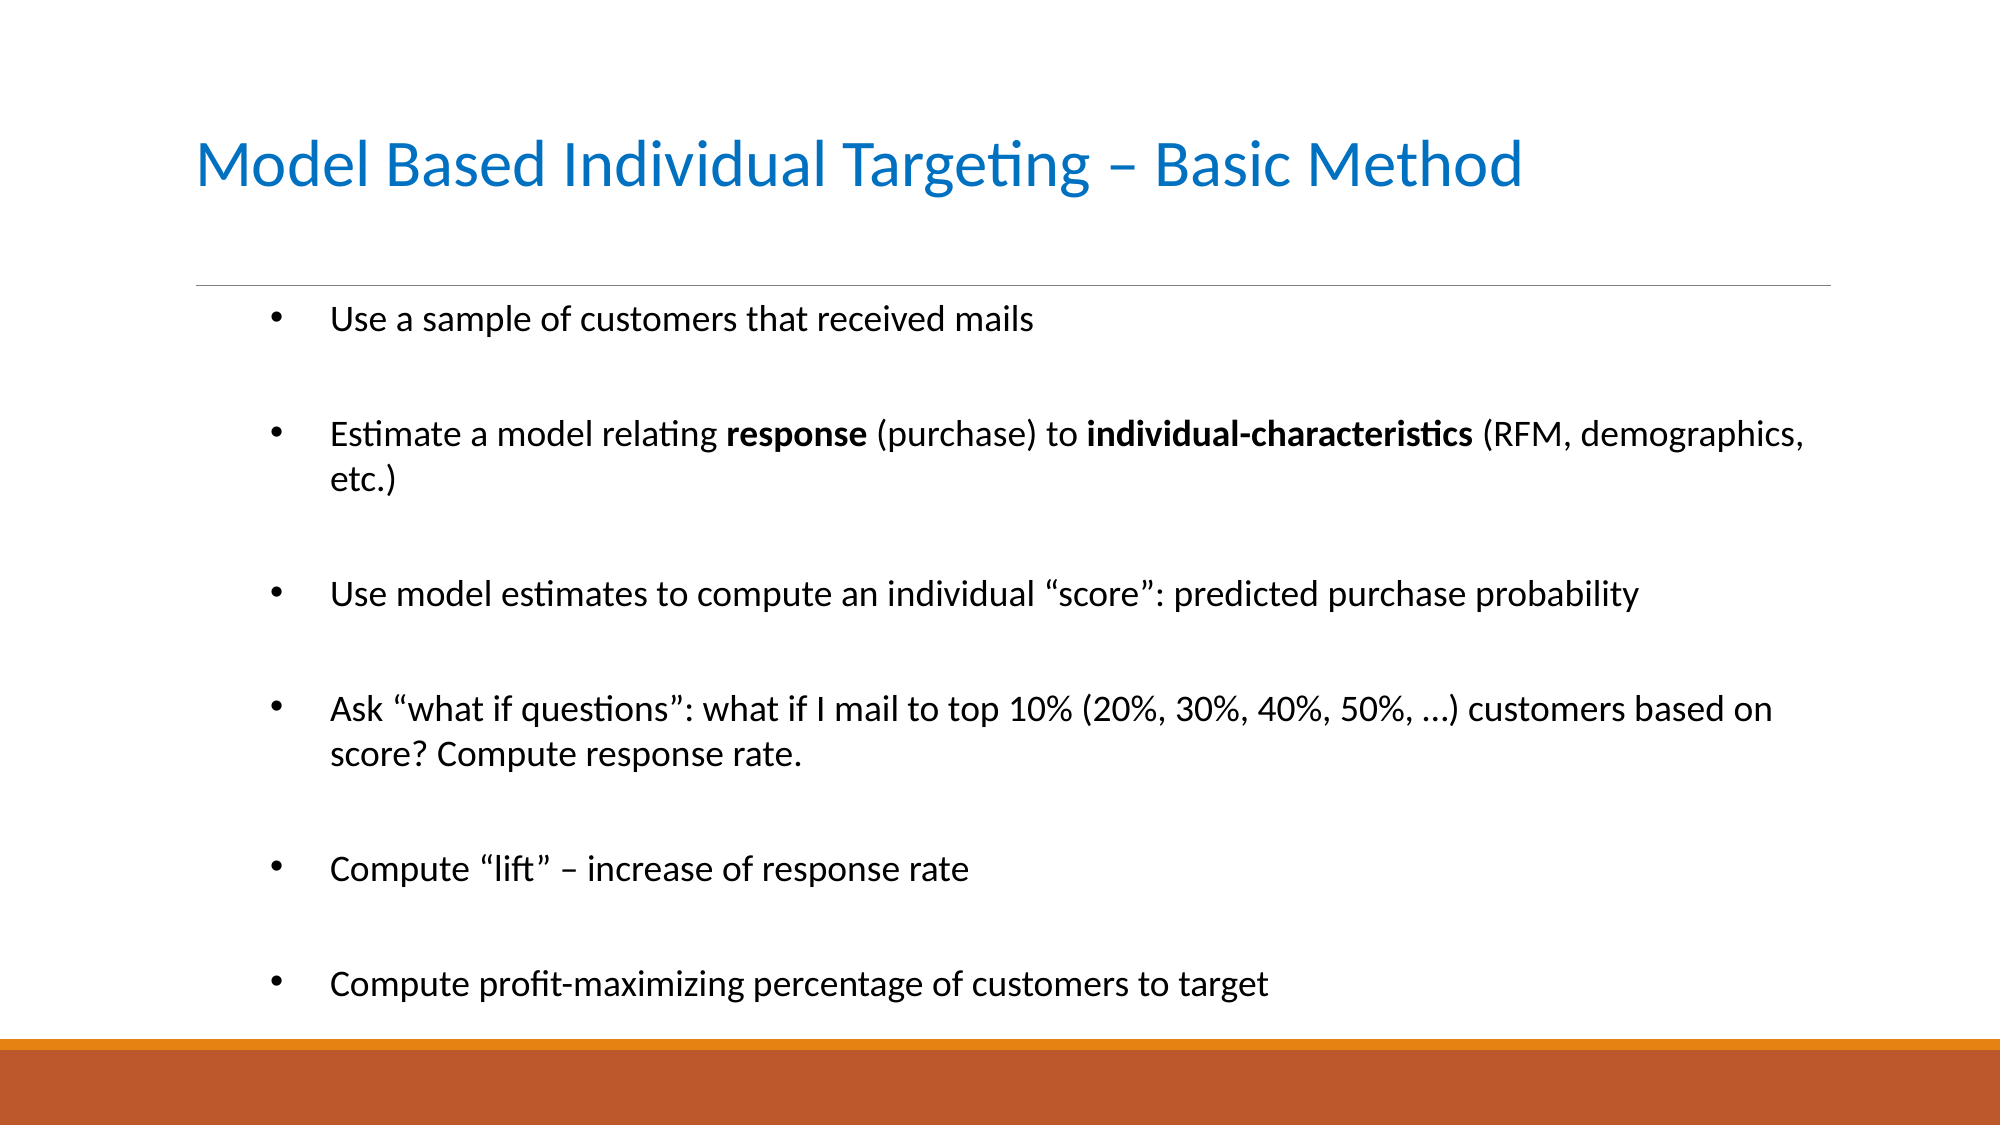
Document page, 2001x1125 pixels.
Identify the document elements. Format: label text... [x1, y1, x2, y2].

title Model Based Individual Targeting – Basic Method [180, 47, 1830, 285]
list Use a sample of customers that received mails Estimate a model relating response (purchase) to individual-characteristics (RFM, demographics, etc.) Use model estimates to compute an individual “score”: predicted purchase probability Ask “what if questions”: what if I mail to top 10% (20%, 30%, 40%, 50%, …) customers based on score? Compute response rate. Compute “lift” – increase of response rate Compute profit-maximizing percentage of customers to target [180, 286, 1830, 960]
